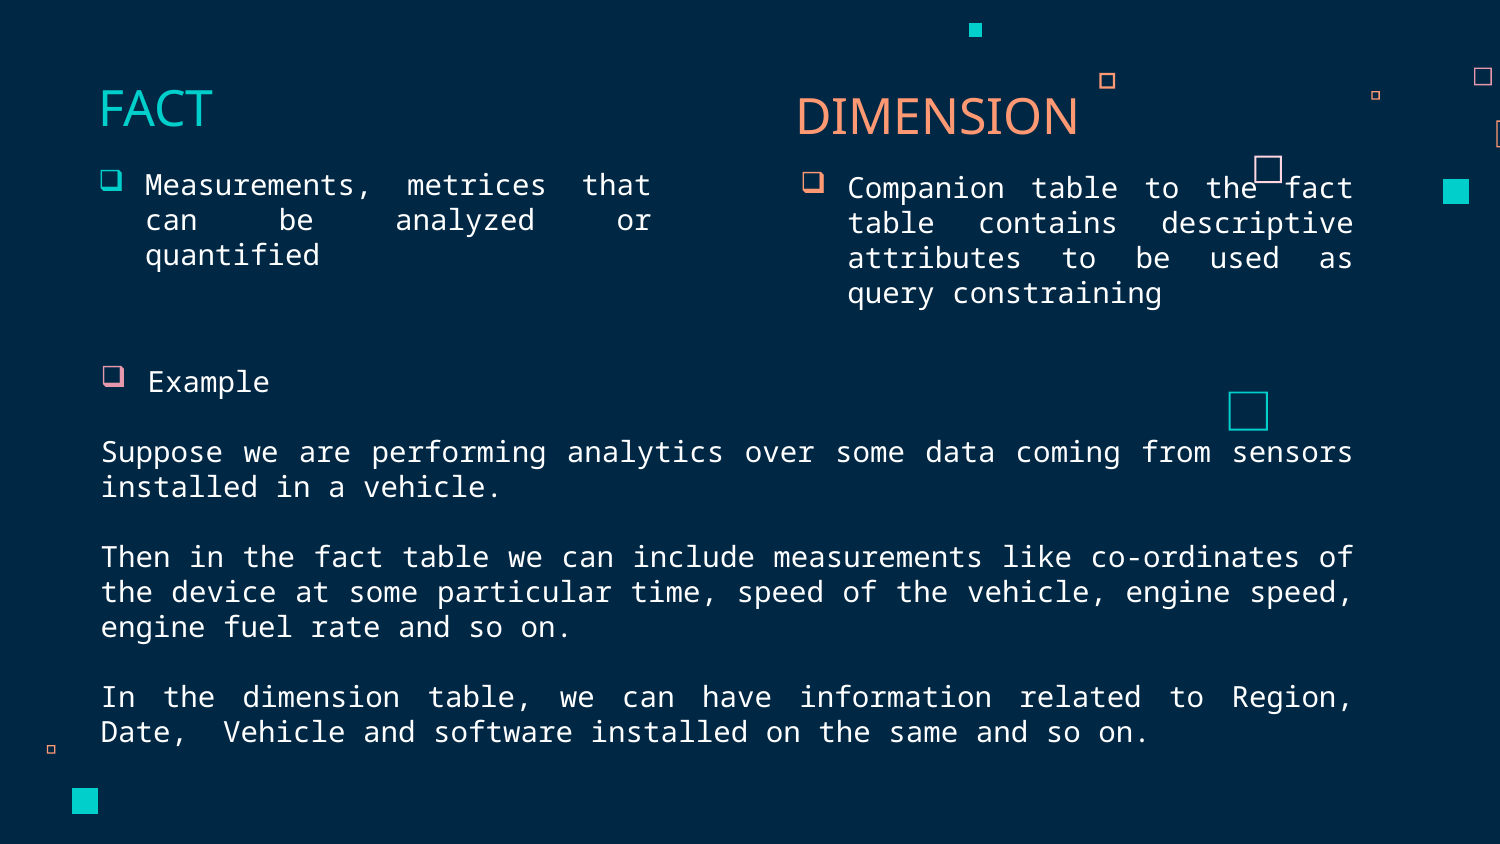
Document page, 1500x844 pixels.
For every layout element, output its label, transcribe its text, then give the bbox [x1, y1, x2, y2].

subtitle Measurements, metrices that can be analyzed or quantified [83, 151, 667, 246]
title FACT [83, 56, 437, 151]
title DIMENSION [780, 65, 1166, 160]
text_box Example Suppose we are performing analytics over some data coming from sensors installed in a vehicle. Then in the fact table we can include measurements like co-ordinates of the device at some particular time, speed of the vehicle, engine speed, engine fuel rate and so on. In the dimension table, we can have information related to Region, Date, Vehicle and software installed on the same and so on. [85, 355, 1369, 791]
text_box Companion table to the fact table contains descriptive attributes to be used as query constraining [785, 154, 1369, 296]
